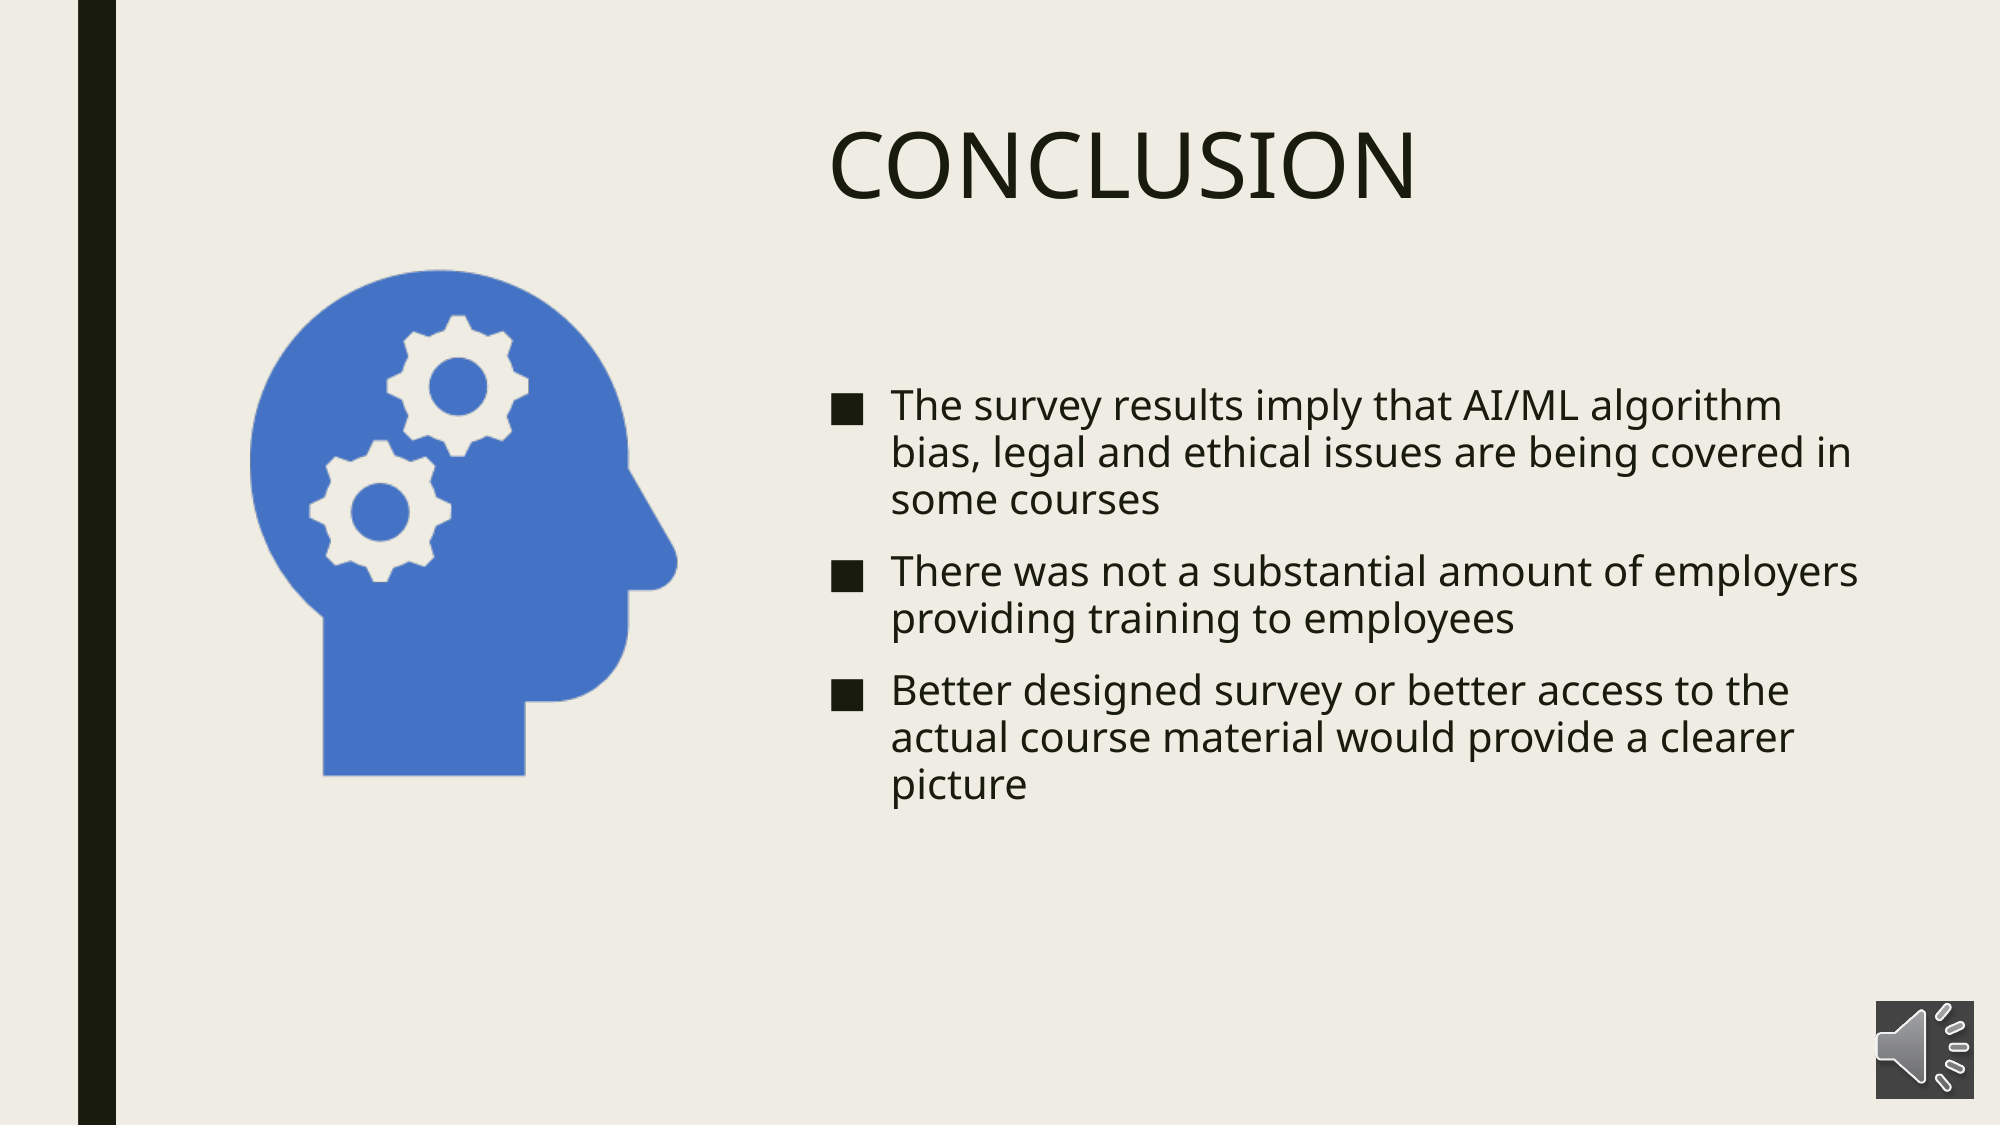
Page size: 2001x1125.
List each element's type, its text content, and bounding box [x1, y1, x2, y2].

title CONCLUSION [812, 112, 1890, 357]
list The survey results imply that AI/ML algorithm bias, legal and ethical issues are being covered in some courses There was not a substantial amount of employers providing training to employees Better designed survey or better access to the actual course material would provide a clearer picture [812, 375, 1890, 963]
picture [1874, 999, 1975, 1100]
picture [167, 239, 761, 833]
text_box [76, 0, 119, 1125]
